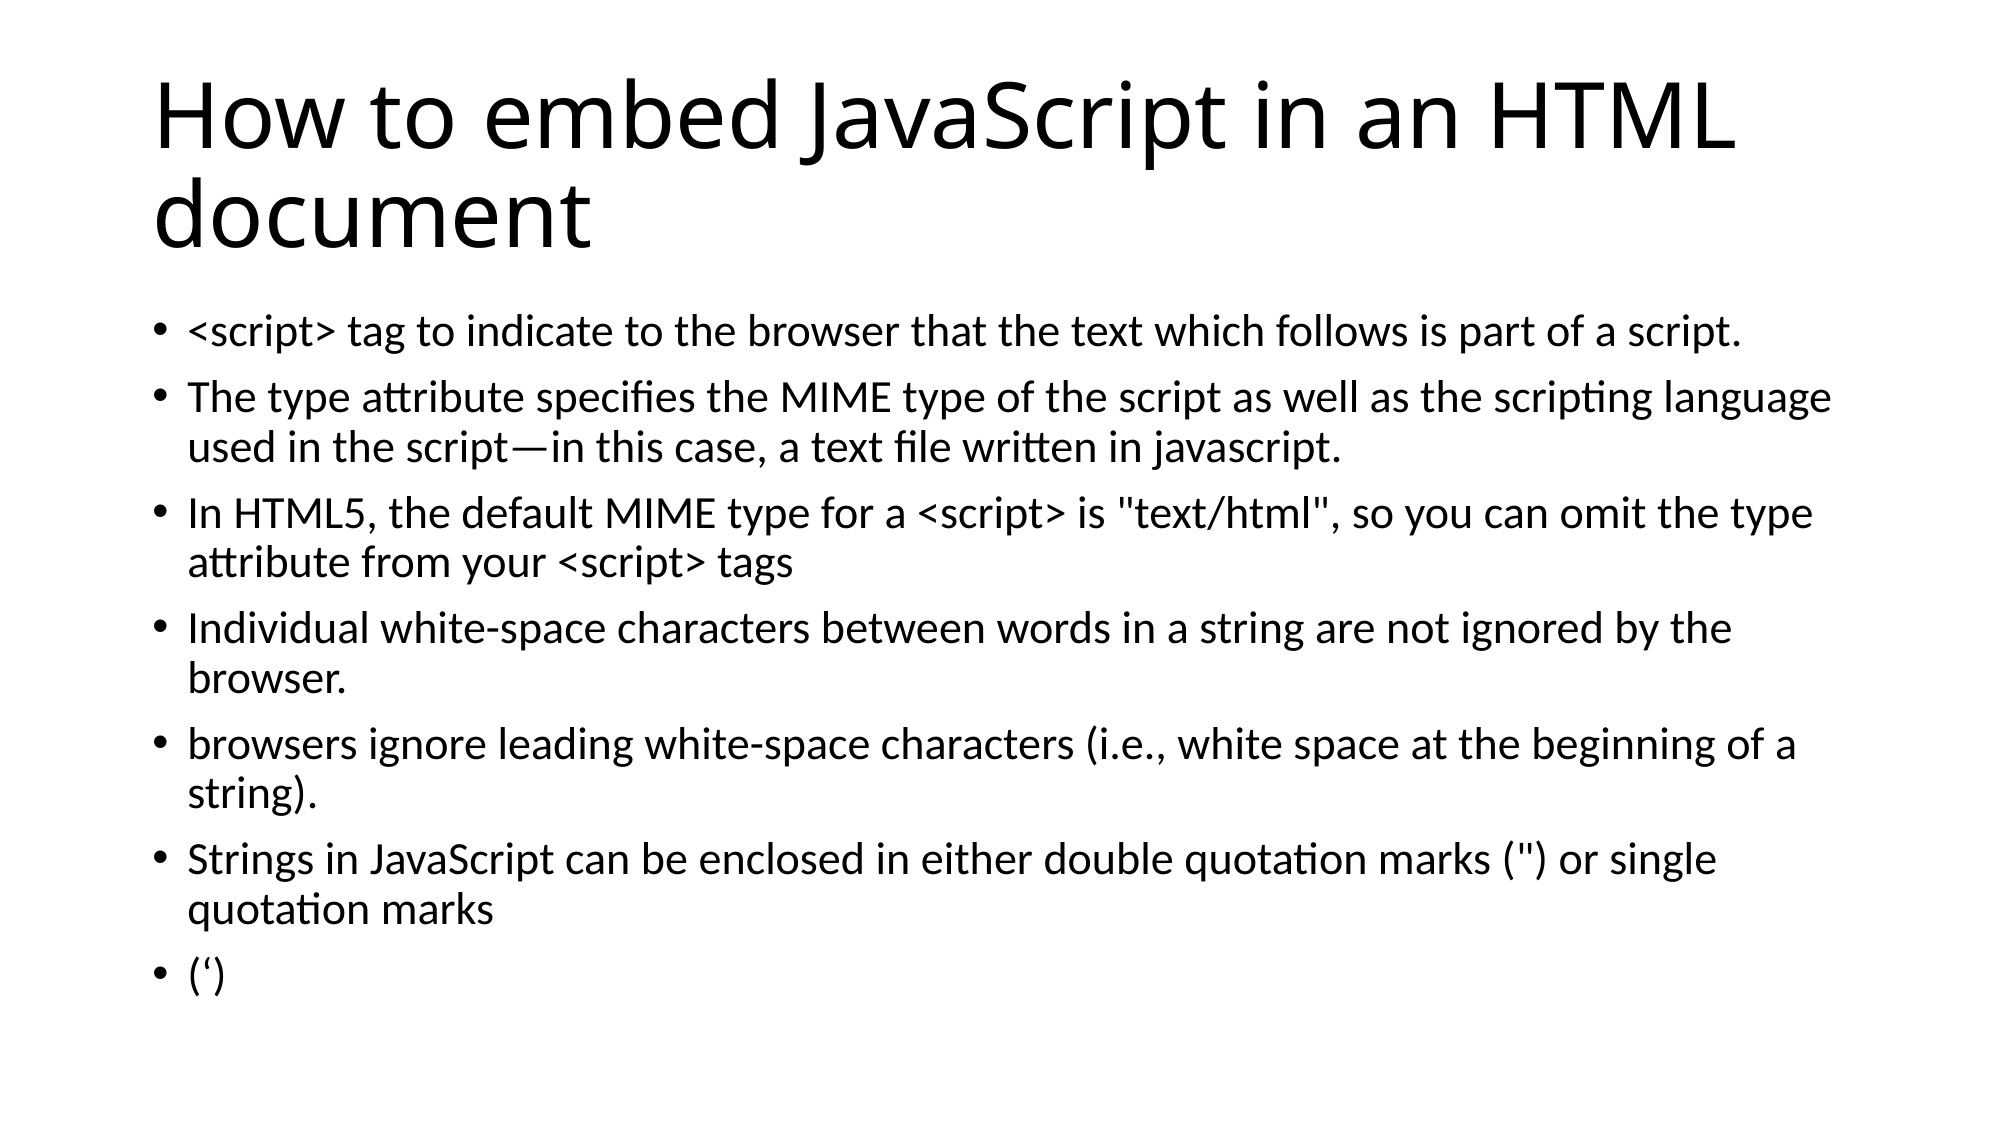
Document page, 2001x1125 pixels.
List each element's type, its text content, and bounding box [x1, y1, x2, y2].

title How to embed JavaScript in an HTML document [137, 59, 1863, 278]
list <script> tag to indicate to the browser that the text which follows is part of a script. The type attribute specifies the MIME type of the script as well as the scripting language used in the script—in this case, a text file written in javascript. In HTML5, the default MIME type for a <script> is "text/html", so you can omit the type attribute from your <script> tags Individual white-space characters between words in a string are not ignored by the browser. browsers ignore leading white-space characters (i.e., white space at the beginning of a string). Strings in JavaScript can be enclosed in either double quotation marks (") or single quotation marks (‘) [137, 299, 1863, 1014]
